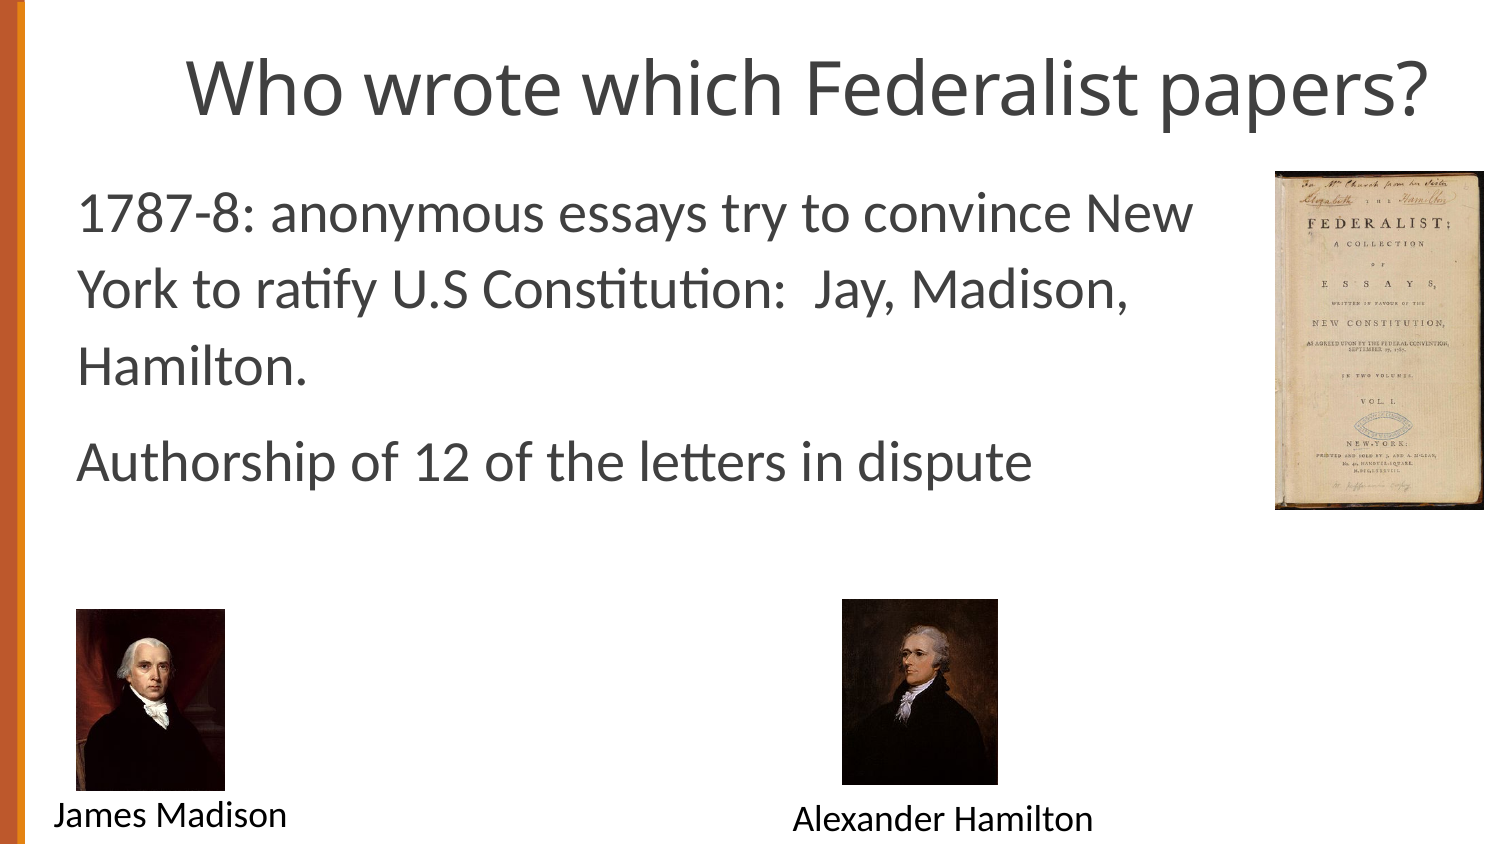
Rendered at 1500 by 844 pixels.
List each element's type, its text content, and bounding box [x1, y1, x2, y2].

picture [841, 599, 998, 785]
picture [75, 608, 226, 792]
picture [1274, 171, 1484, 511]
list 1787-8: anonymous essays try to convince New York to ratify U.S Constitution: Jay, Madison, Hamilton. Authorship of 12 of the letters in dispute [76, 159, 1252, 666]
text_box Alexander Hamilton [777, 786, 1109, 844]
text_box James Madison [38, 783, 303, 843]
title Who wrote which Federalist papers? [170, 0, 1446, 139]
